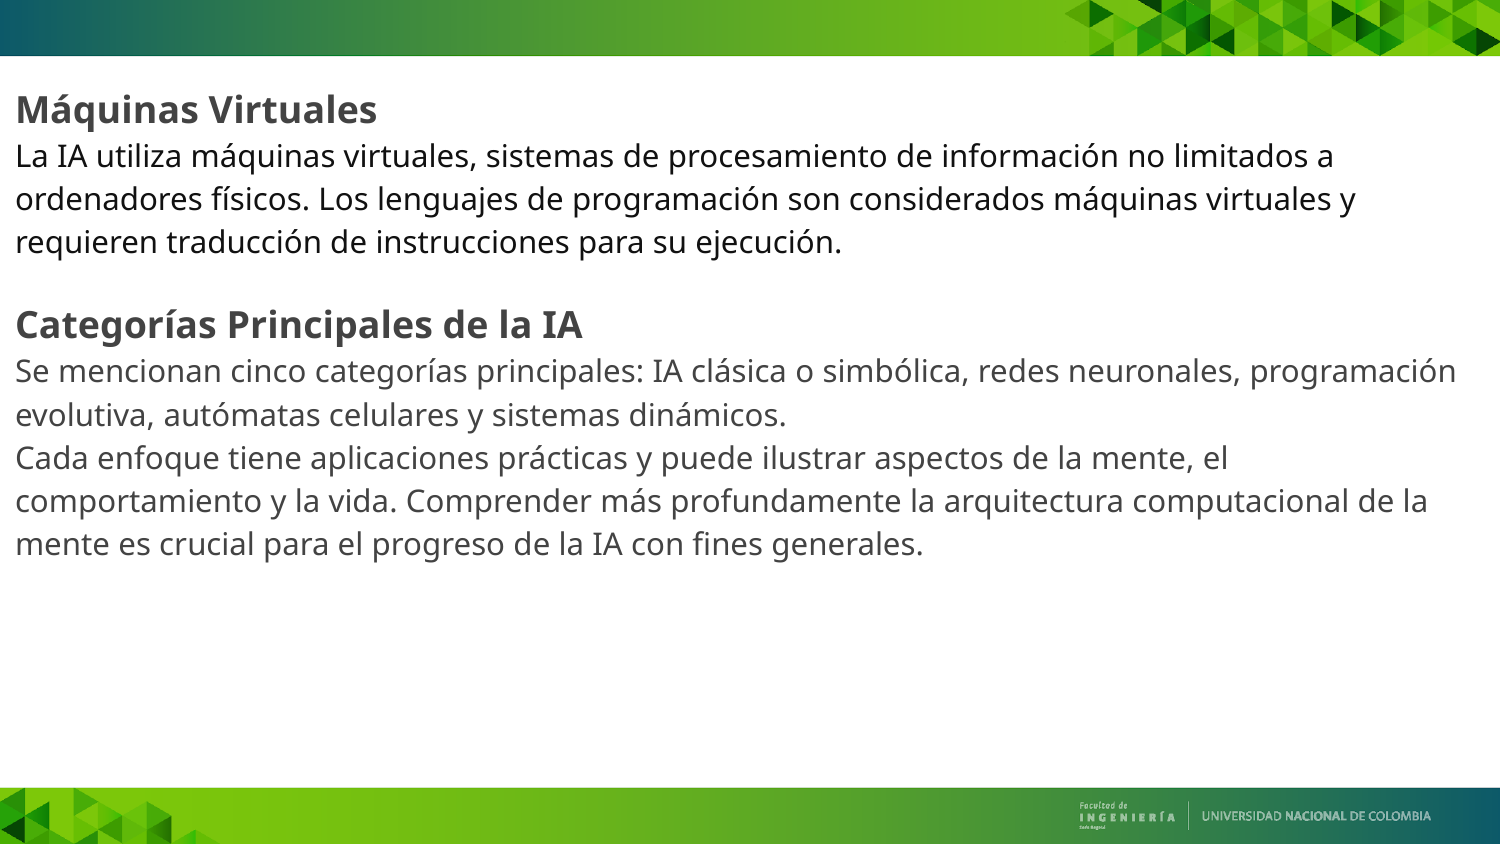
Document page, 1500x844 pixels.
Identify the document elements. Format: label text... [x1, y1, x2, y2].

picture [0, 0, 1500, 64]
picture [0, 783, 1500, 844]
list Máquinas Virtuales La IA utiliza máquinas virtuales, sistemas de procesamiento de información no limitados a ordenadores físicos. Los lenguajes de programación son considerados máquinas virtuales y requieren traducción de instrucciones para su ejecución. Categorías Principales de la IA Se mencionan cinco categorías principales: IA clásica o simbólica, redes neuronales, programación evolutiva, autómatas celulares y sistemas dinámicos. Cada enfoque tiene aplicaciones prácticas y puede ilustrar aspectos de la mente, el comportamiento y la vida. Comprender más profundamente la arquitectura computacional de la mente es crucial para el progreso de la IA con fines generales. [0, 64, 1500, 783]
